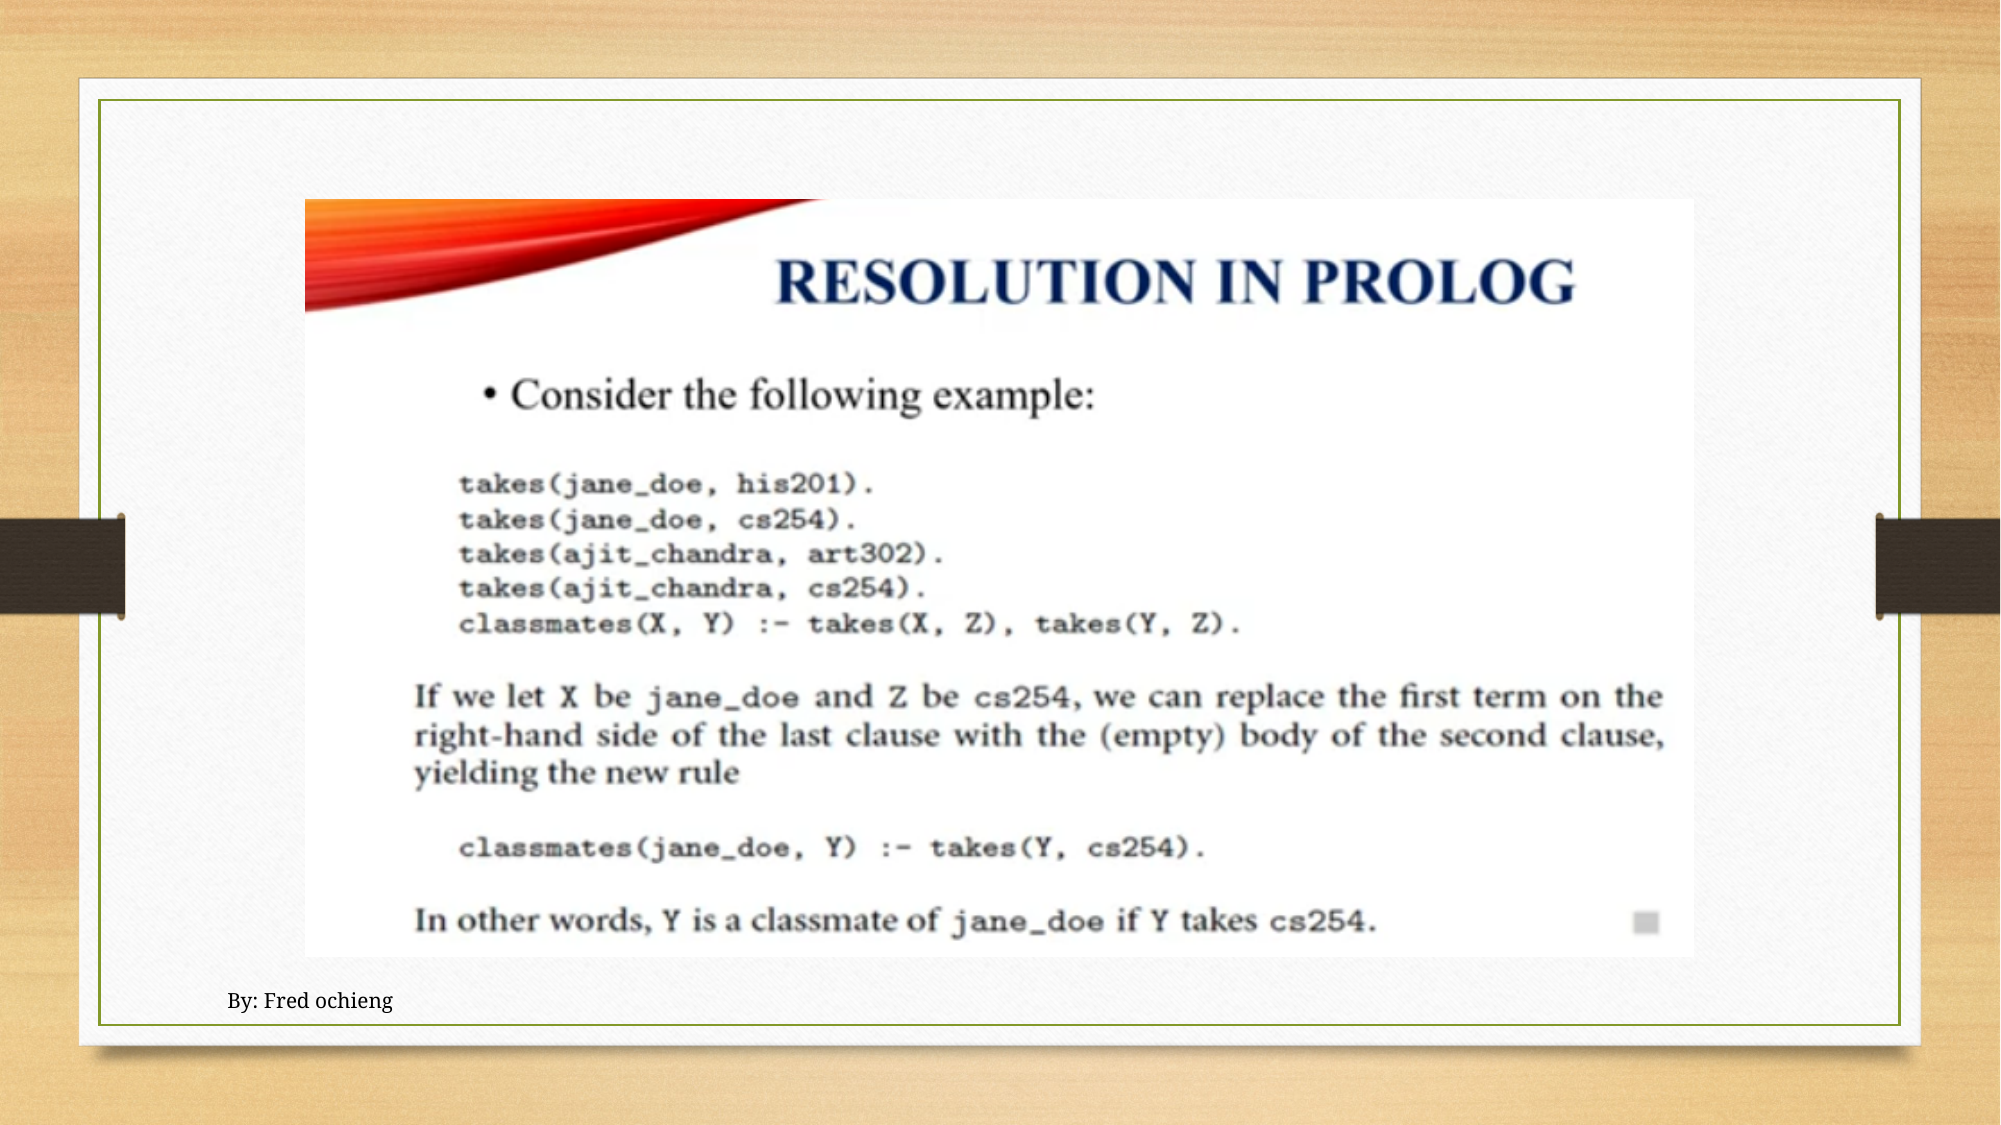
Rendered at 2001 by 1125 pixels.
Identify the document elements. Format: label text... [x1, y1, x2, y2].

picture [0, 0, 2001, 1125]
footer By: Fred ochieng [212, 979, 1411, 1025]
